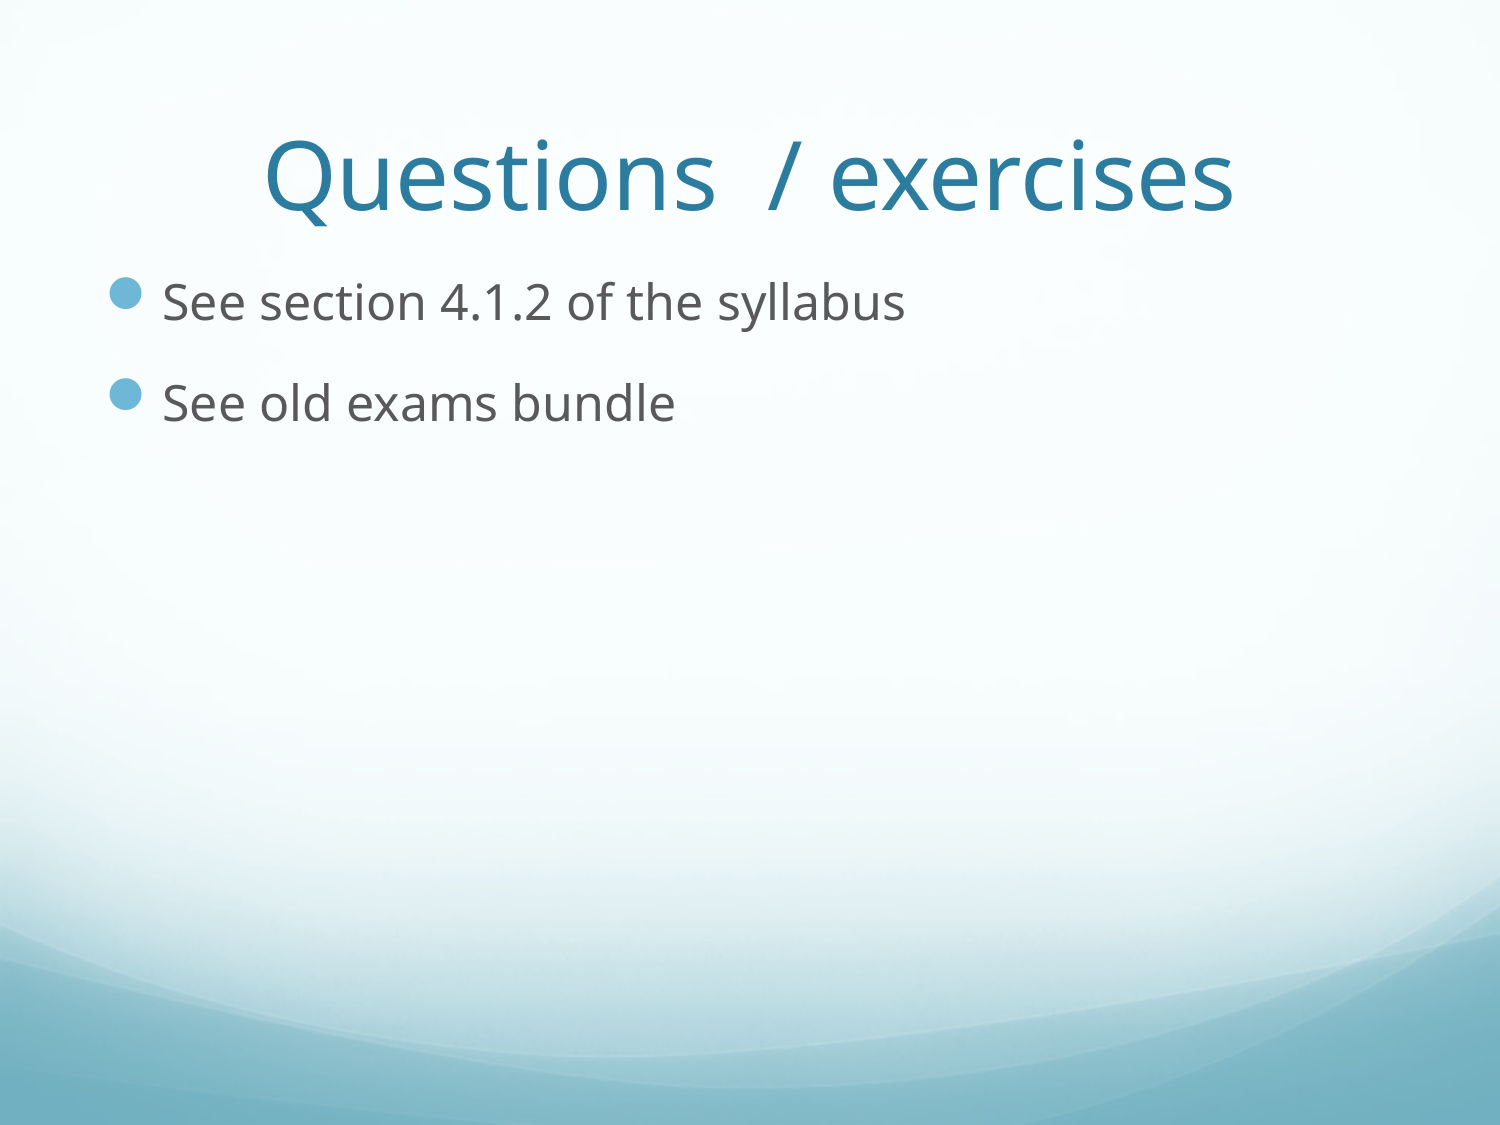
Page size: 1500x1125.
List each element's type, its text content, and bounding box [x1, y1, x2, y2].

title Questions / exercises [90, 17, 1410, 237]
list See section 4.1.2 of the syllabus See old exams bundle [90, 262, 1410, 975]
